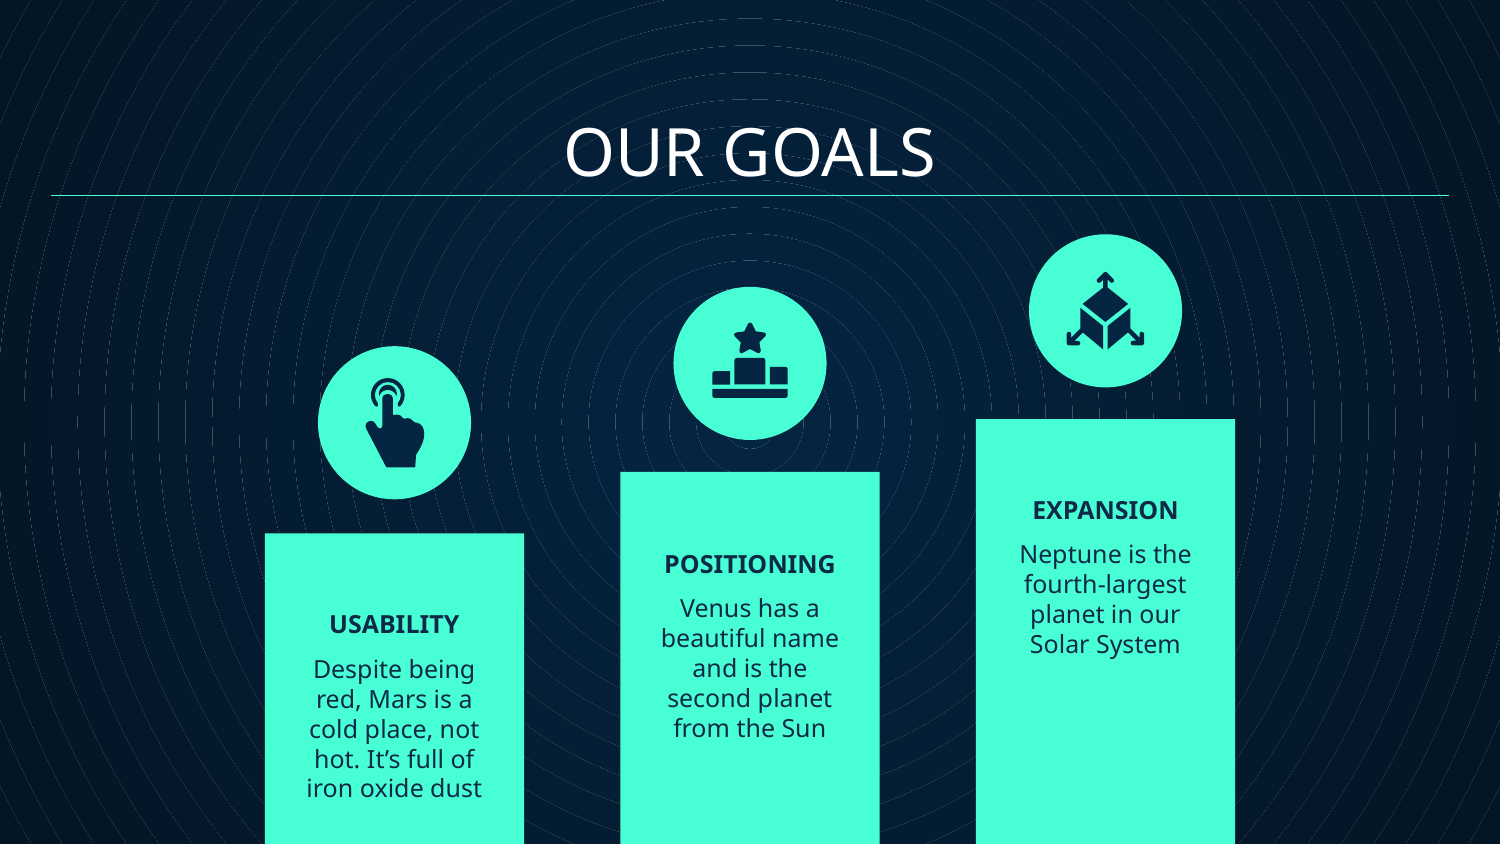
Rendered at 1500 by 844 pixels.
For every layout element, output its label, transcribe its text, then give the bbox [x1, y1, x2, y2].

text_box [620, 471, 880, 561]
text_box [975, 419, 1236, 507]
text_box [712, 322, 788, 399]
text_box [363, 377, 426, 468]
text_box [264, 533, 525, 621]
title POSITIONING [579, 561, 921, 594]
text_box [1066, 271, 1145, 350]
text_box [1028, 234, 1183, 388]
title OUR GOALS [51, 105, 1449, 195]
text_box [264, 654, 525, 844]
title USABILITY [224, 621, 565, 654]
title EXPANSION [935, 507, 1276, 541]
subtitle Venus has a beautiful name and is the second planet from the Sun [635, 594, 865, 661]
subtitle Neptune is the fourth-largest planet in our Solar System [991, 541, 1220, 607]
text_box [317, 346, 472, 500]
text_box [620, 594, 880, 844]
text_box [975, 541, 1236, 844]
title OUR GOALS [51, 201, 1449, 206]
text_box [673, 286, 827, 440]
subtitle Despite being red, Mars is a cold place, not hot. It’s full of iron oxide dust [280, 654, 509, 721]
